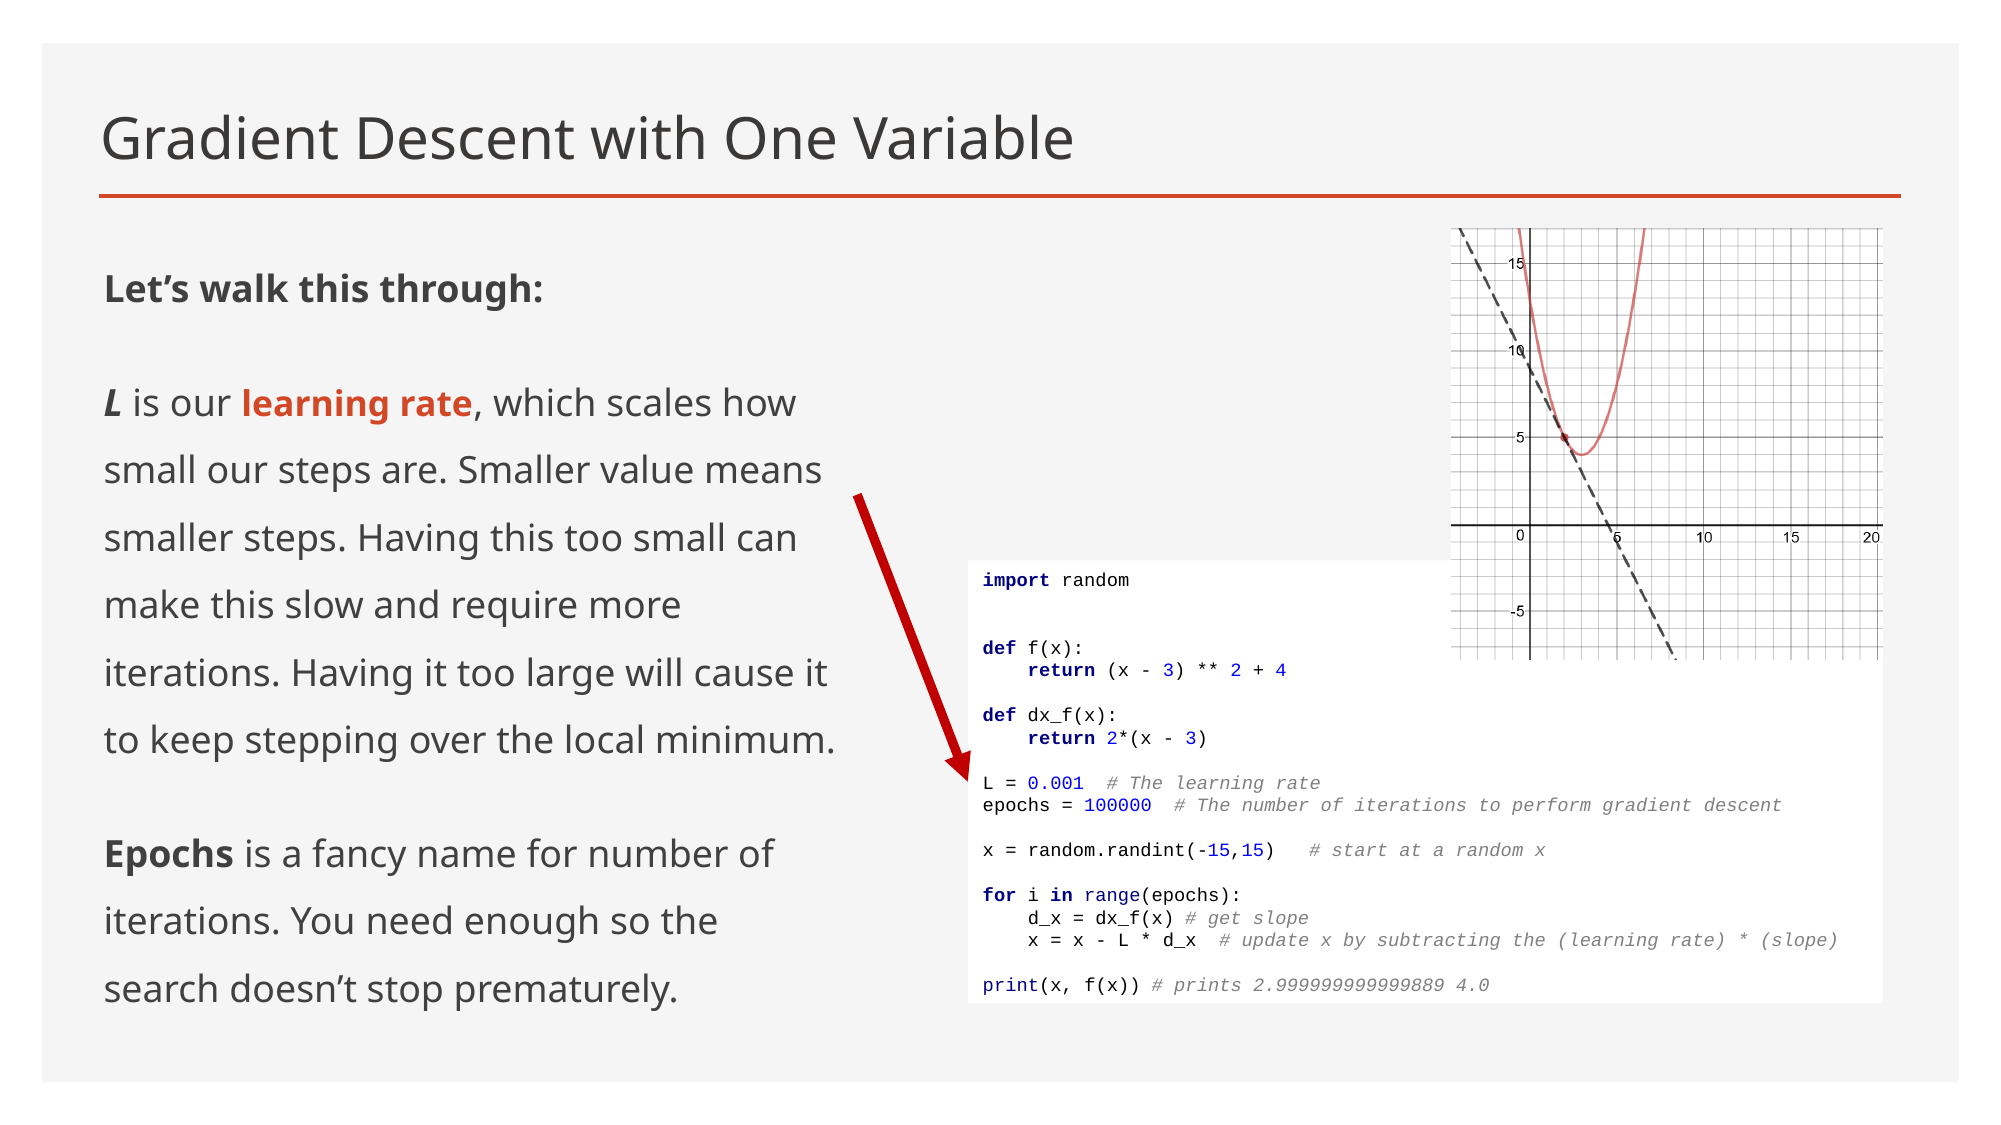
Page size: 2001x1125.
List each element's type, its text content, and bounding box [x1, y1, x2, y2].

text_box import random def f(x): return (x - 3) ** 2 + 4 def dx_f(x): return 2*(x - 3) L = 0.001 # The learning rate epochs = 100000 # The number of iterations to perform gradient descent x = random.randint(-15,15) # start at a random x for i in range(epochs): d_x = dx_f(x) # get slope x = x - L * d_x # update x by subtracting the (learning rate) * (slope) print(x, f(x)) # prints 2.999999999999889 4.0 [967, 560, 1883, 1003]
picture [1451, 228, 1883, 660]
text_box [857, 494, 968, 782]
title Gradient Descent with One Variable [85, 73, 1214, 179]
list Let’s walk this through: L is our learning rate, which scales how small our steps are. Smaller value means smaller steps. Having this too small can make this slow and require more iterations. Having it too large will cause it to keep stepping over the local minimum. Epochs is a fancy name for number of iterations. You need enough so the search doesn’t stop prematurely. [88, 235, 858, 1097]
